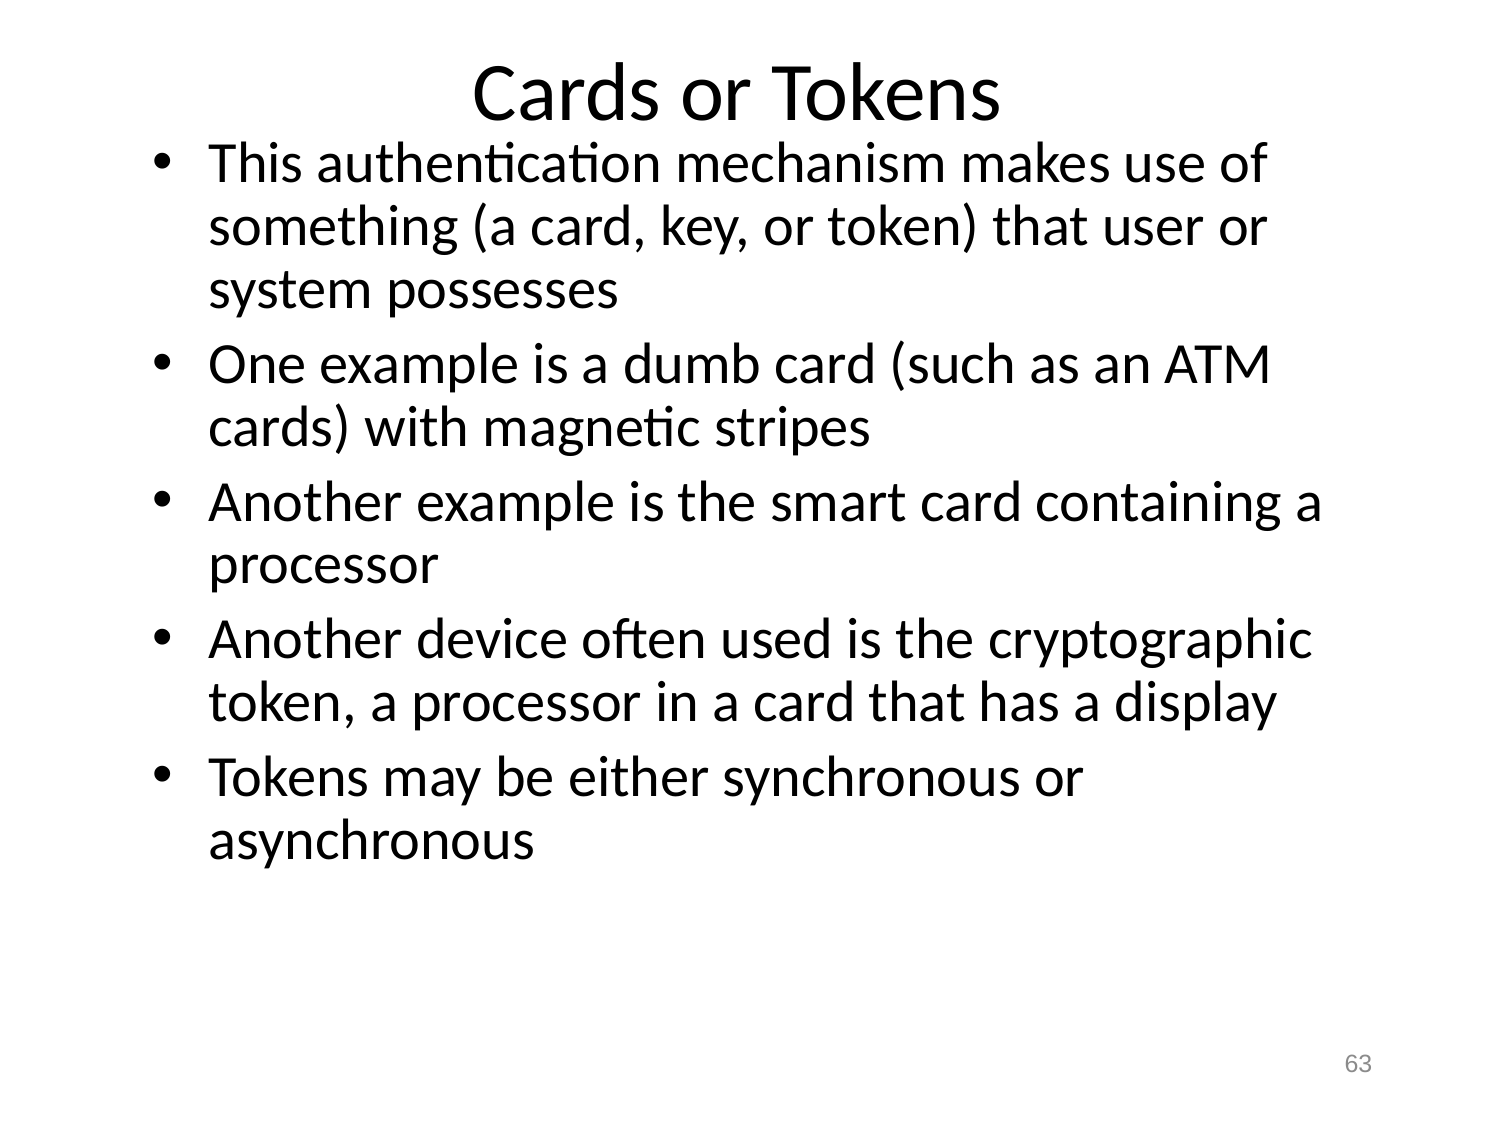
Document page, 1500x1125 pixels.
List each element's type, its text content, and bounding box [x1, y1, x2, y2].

slide_number 63 [1074, 1025, 1388, 1100]
list This authentication mechanism makes use of something (a card, key, or token) that user or system possesses One example is a dumb card (such as an ATM cards) with magnetic stripes Another example is the smart card containing a processor Another device often used is the cryptographic token, a processor in a card that has a display Tokens may be either synchronous or asynchronous [137, 124, 1413, 988]
title Cards or Tokens [99, 49, 1376, 126]
